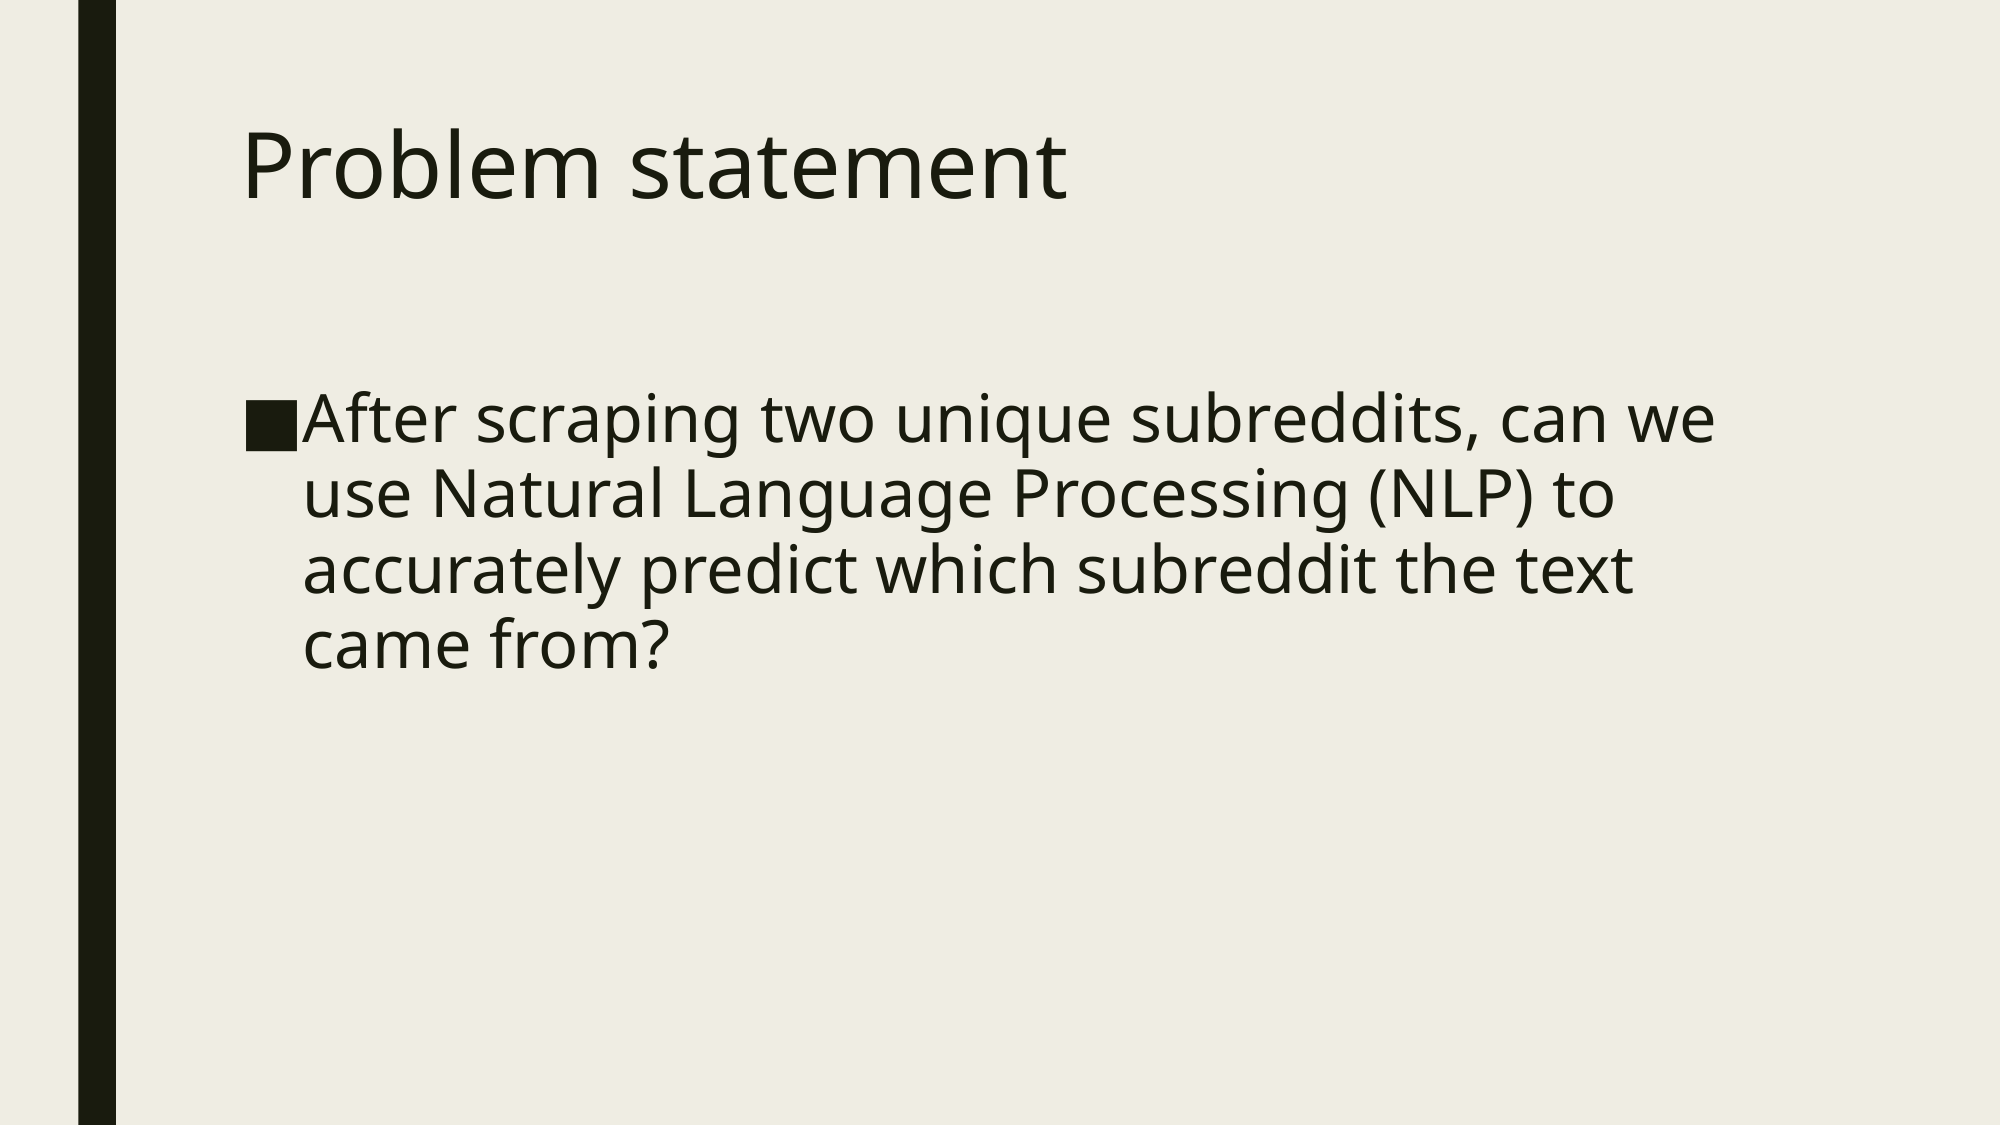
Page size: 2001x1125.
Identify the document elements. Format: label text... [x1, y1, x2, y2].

title Problem statement [225, 112, 1800, 357]
list After scraping two unique subreddits, can we use Natural Language Processing (NLP) to accurately predict which subreddit the text came from? [225, 375, 1800, 963]
